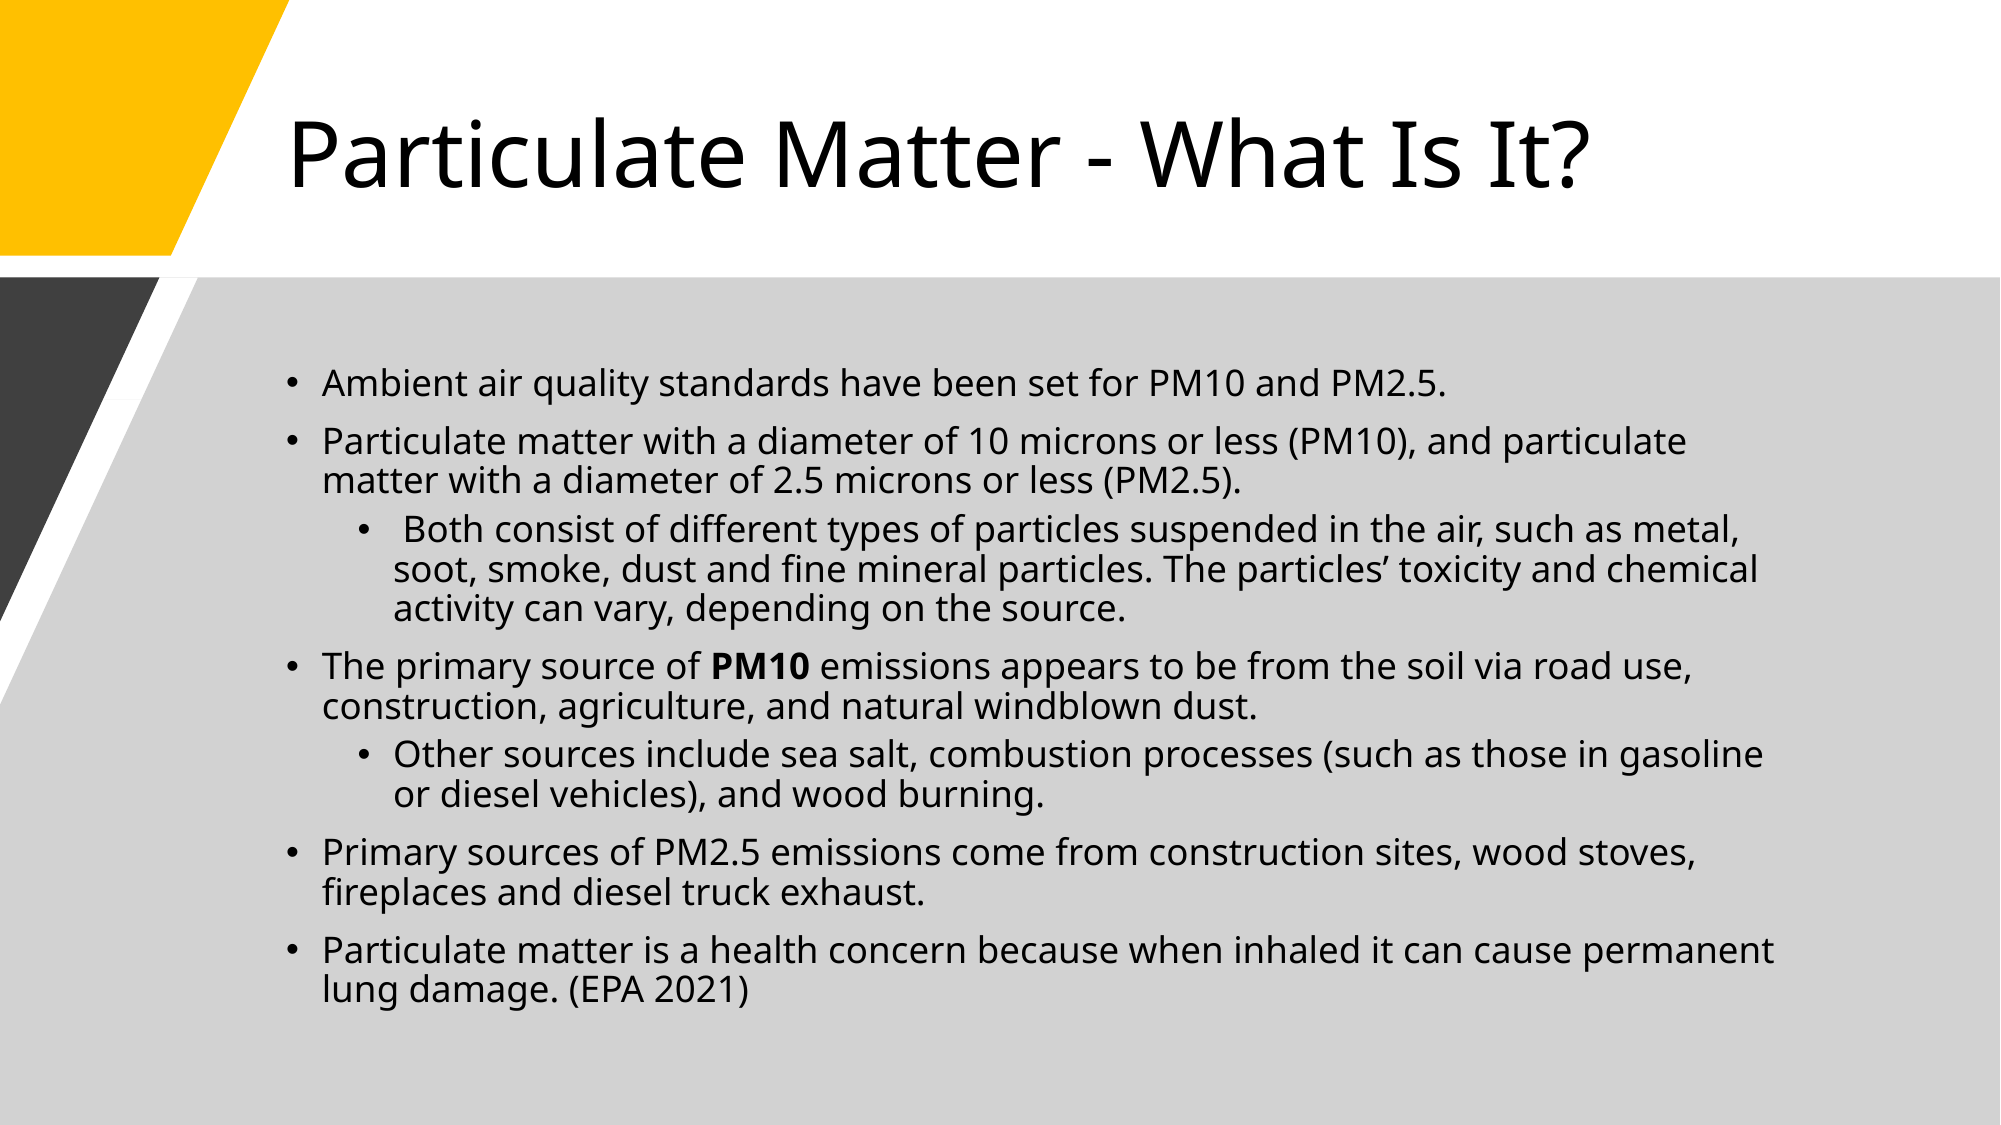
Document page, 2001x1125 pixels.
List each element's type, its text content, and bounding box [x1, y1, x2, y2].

text_box [0, 0, 291, 257]
text_box [0, 276, 2000, 1125]
title Particulate Matter - What Is It? [271, 60, 1808, 255]
text_box [0, 276, 162, 622]
list Ambient air quality standards have been set for PM10 and PM2.5. Particulate matter with a diameter of 10 microns or less (PM10), and particulate matter with a diameter of 2.5 microns or less (PM2.5). Both consist of different types of particles suspended in the air, such as metal, soot, smoke, dust and fine mineral particles. The particles’ toxicity and chemical activity can vary, depending on the source. The primary source of PM10 emissions appears to be from the soil via road use, construction, agriculture, and natural windblown dust. Other sources include sea salt, combustion processes (such as those in gasoline or diesel vehicles), and wood burning. Primary sources of PM2.5 emissions come from construction sites, wood stoves, fireplaces and diesel truck exhaust. Particulate matter is a health concern because when inhaled it can cause permanent lung damage. (EPA 2021) [271, 356, 1808, 1020]
